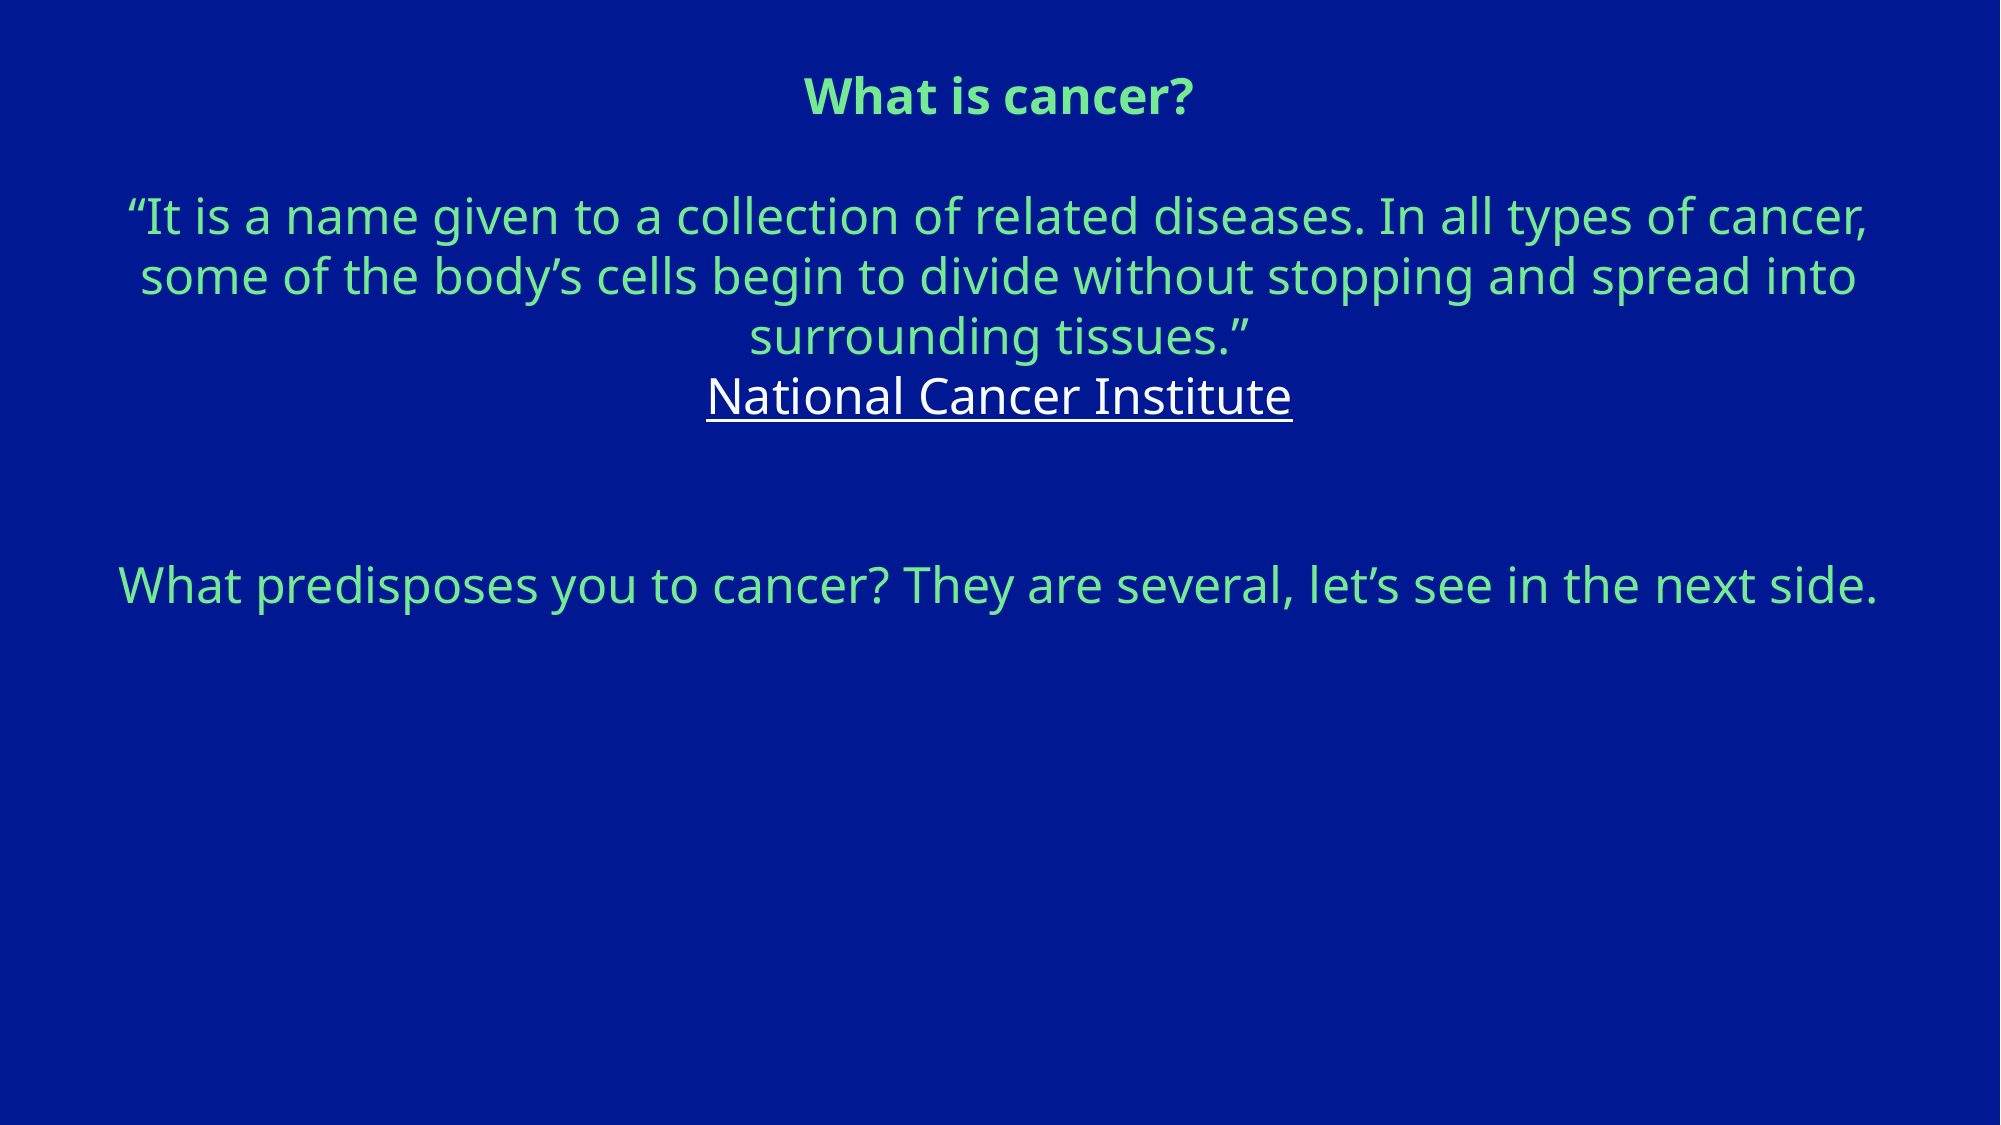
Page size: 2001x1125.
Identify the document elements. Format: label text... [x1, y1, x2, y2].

text_box What is cancer? “It is a name given to a collection of related diseases. In all types of cancer, some of the body’s cells begin to divide without stopping and spread into surrounding tissues.” National Cancer Institute What predisposes you to cancer? They are several, let’s see in the next side. [60, 57, 1939, 621]
